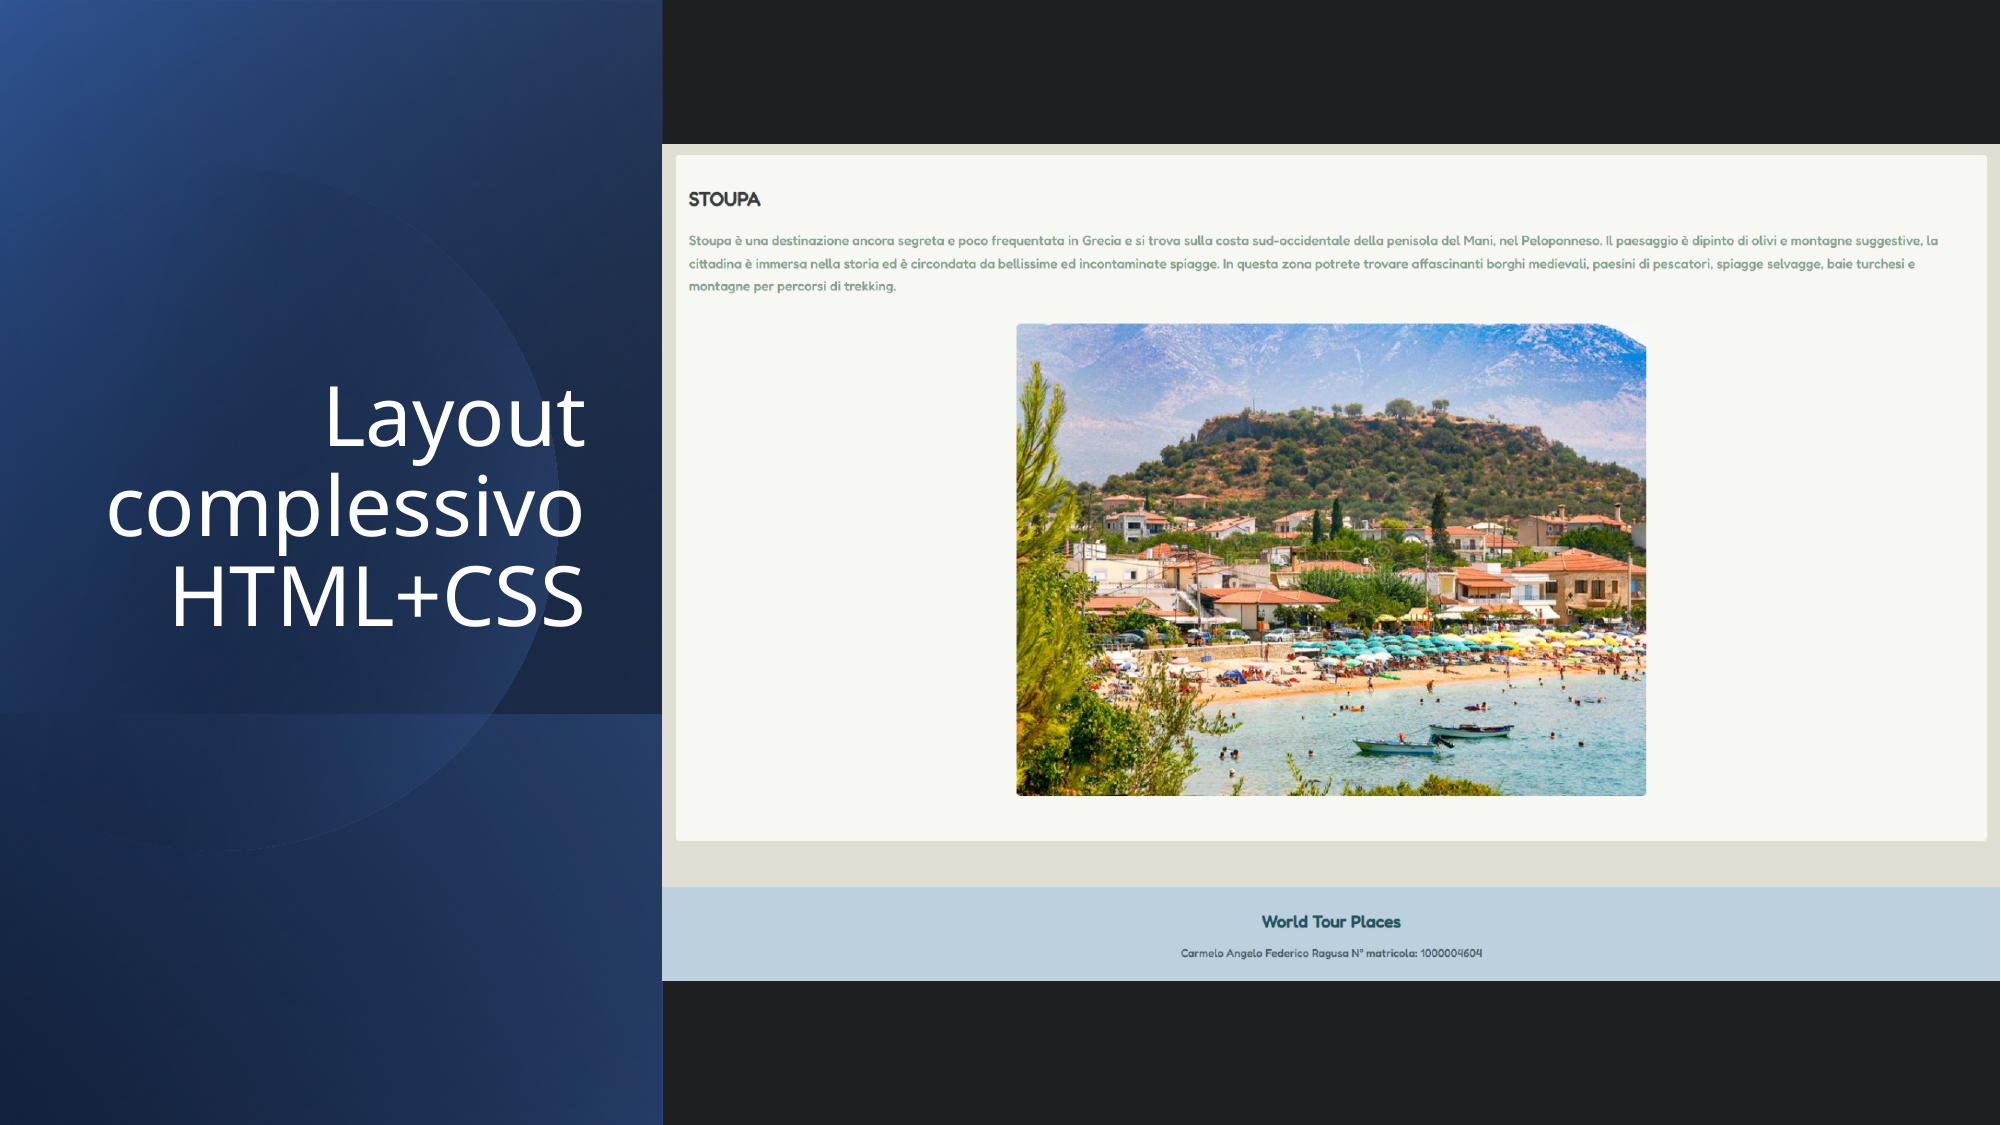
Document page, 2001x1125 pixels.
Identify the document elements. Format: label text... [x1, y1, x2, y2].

text_box [663, 981, 2000, 1125]
title Layout complessivo HTML+CSS [76, 96, 602, 652]
text_box [0, 0, 663, 1124]
text_box [663, 0, 2000, 144]
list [662, 144, 2000, 981]
